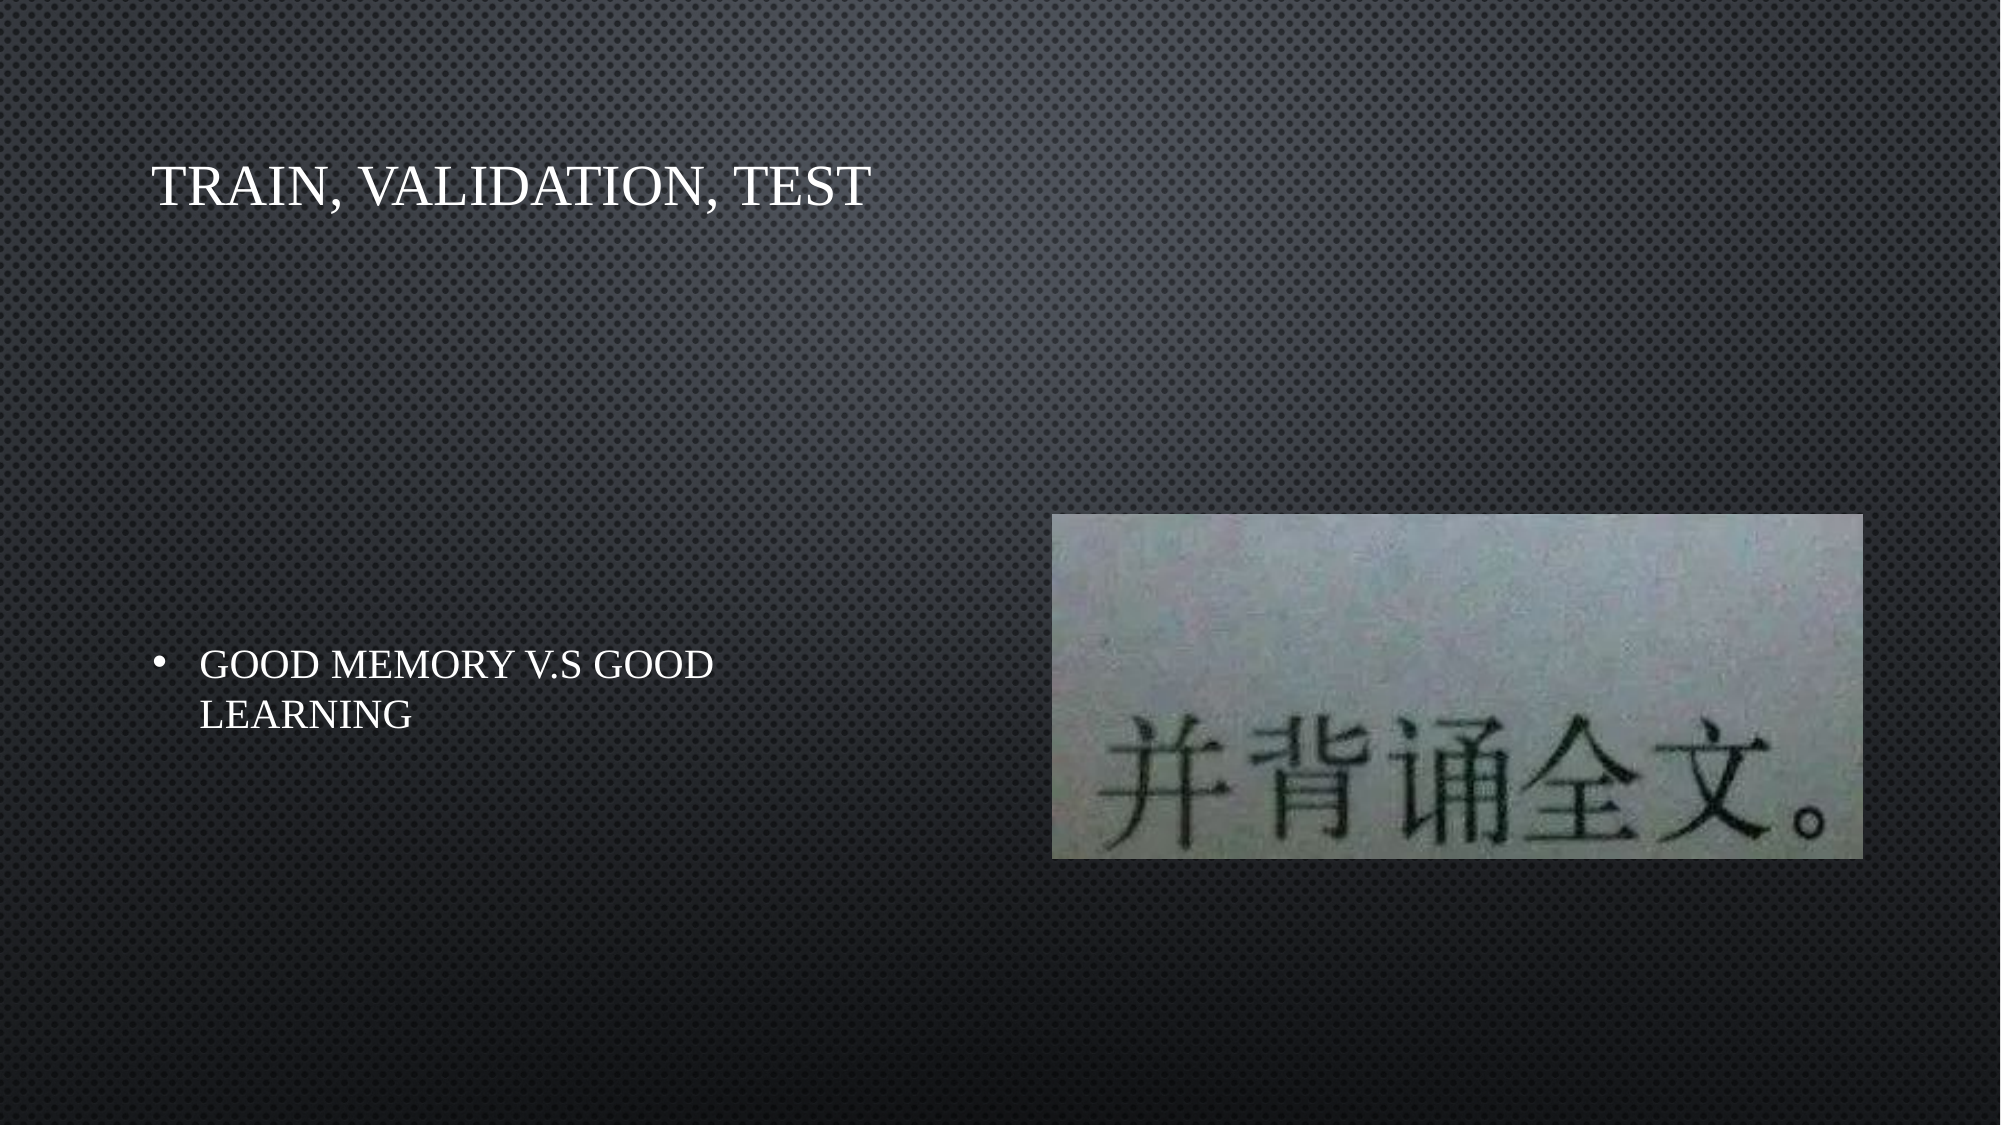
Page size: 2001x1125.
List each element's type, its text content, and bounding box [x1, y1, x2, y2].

picture [1052, 514, 1863, 859]
title Train, validation, test [136, 73, 1863, 291]
list Good Memory V.S Good Learning [137, 359, 948, 1014]
